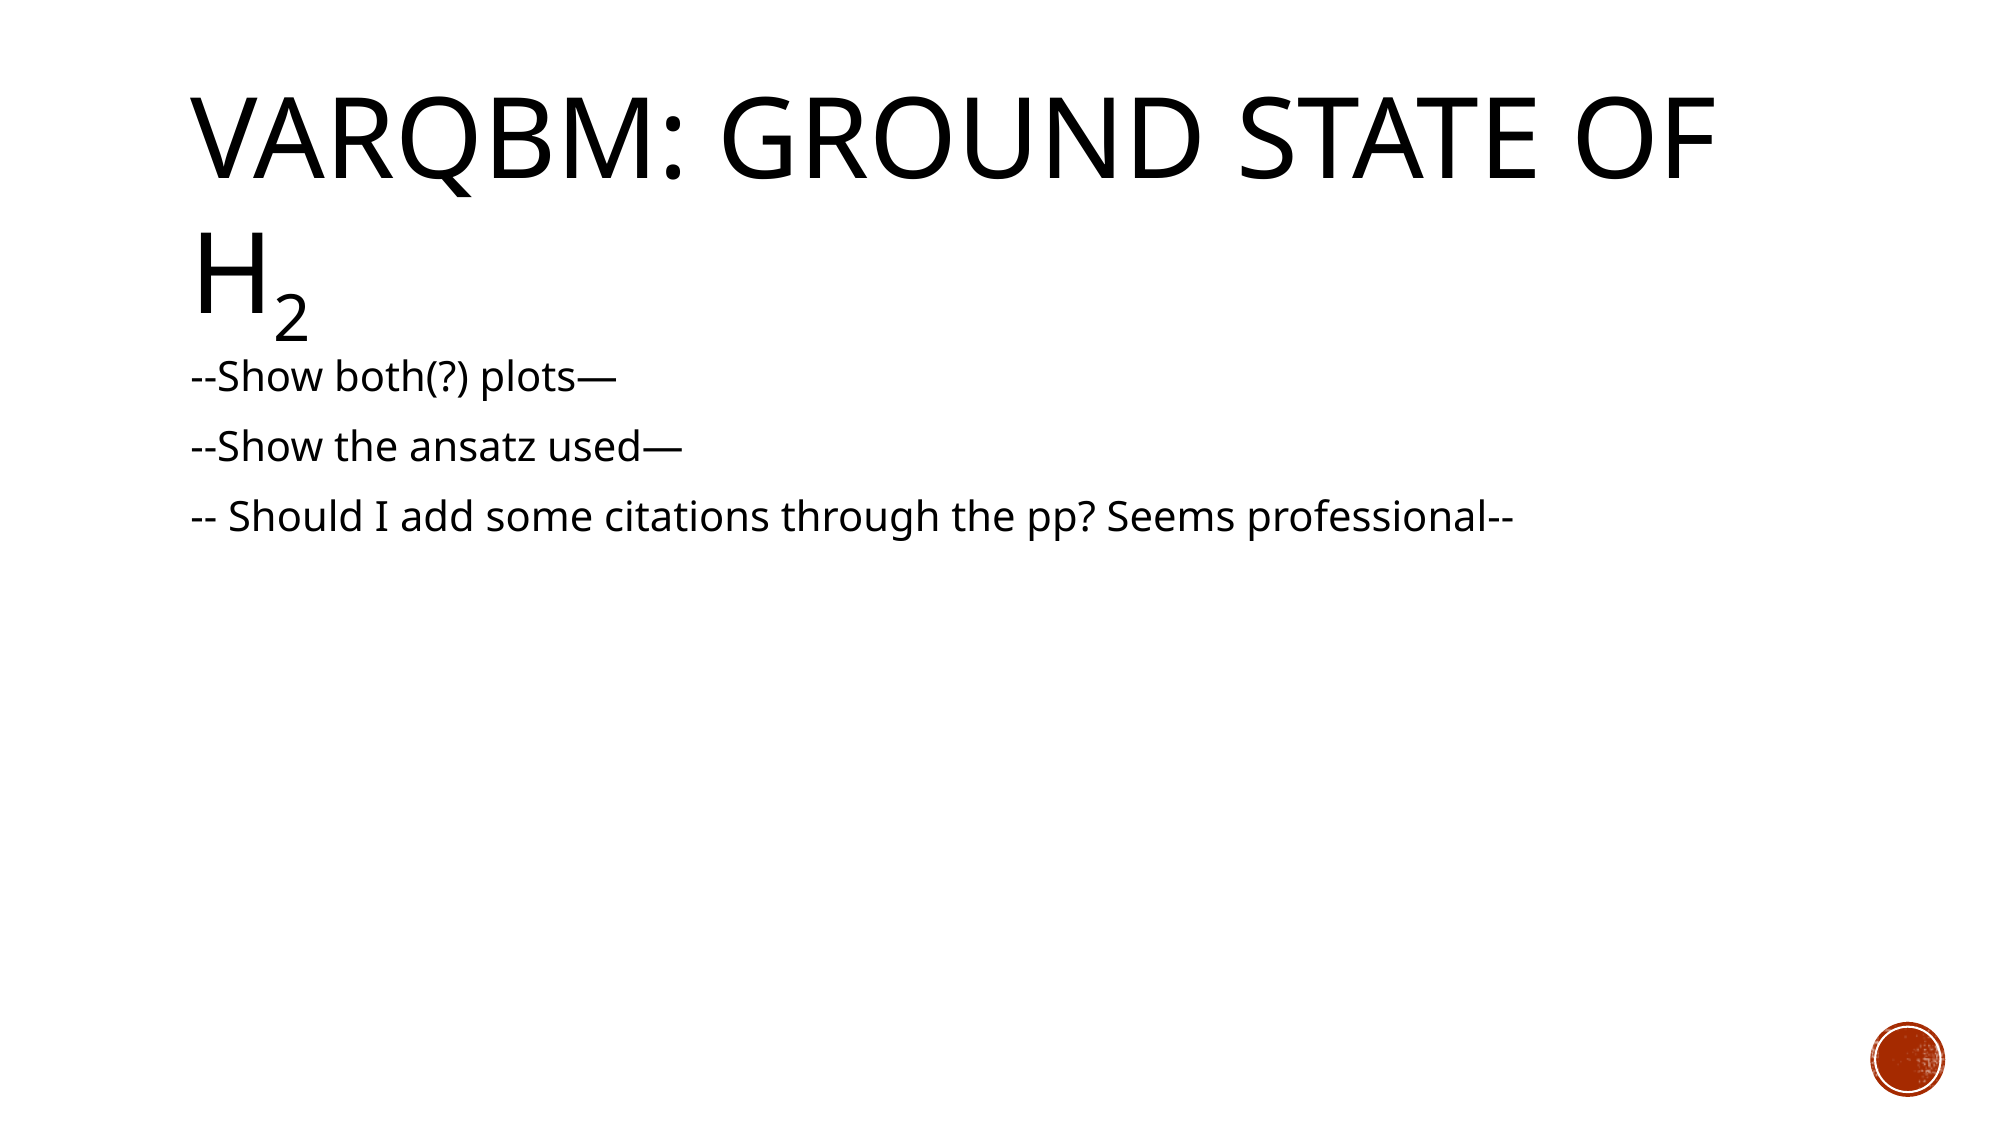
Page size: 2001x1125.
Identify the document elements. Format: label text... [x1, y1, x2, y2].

list --Show both(?) plots— --Show the ansatz used— -- Should I add some citations through the pp? Seems professional-- [175, 348, 1826, 1013]
title Varqbm: Ground state of H2 [175, 79, 1826, 344]
